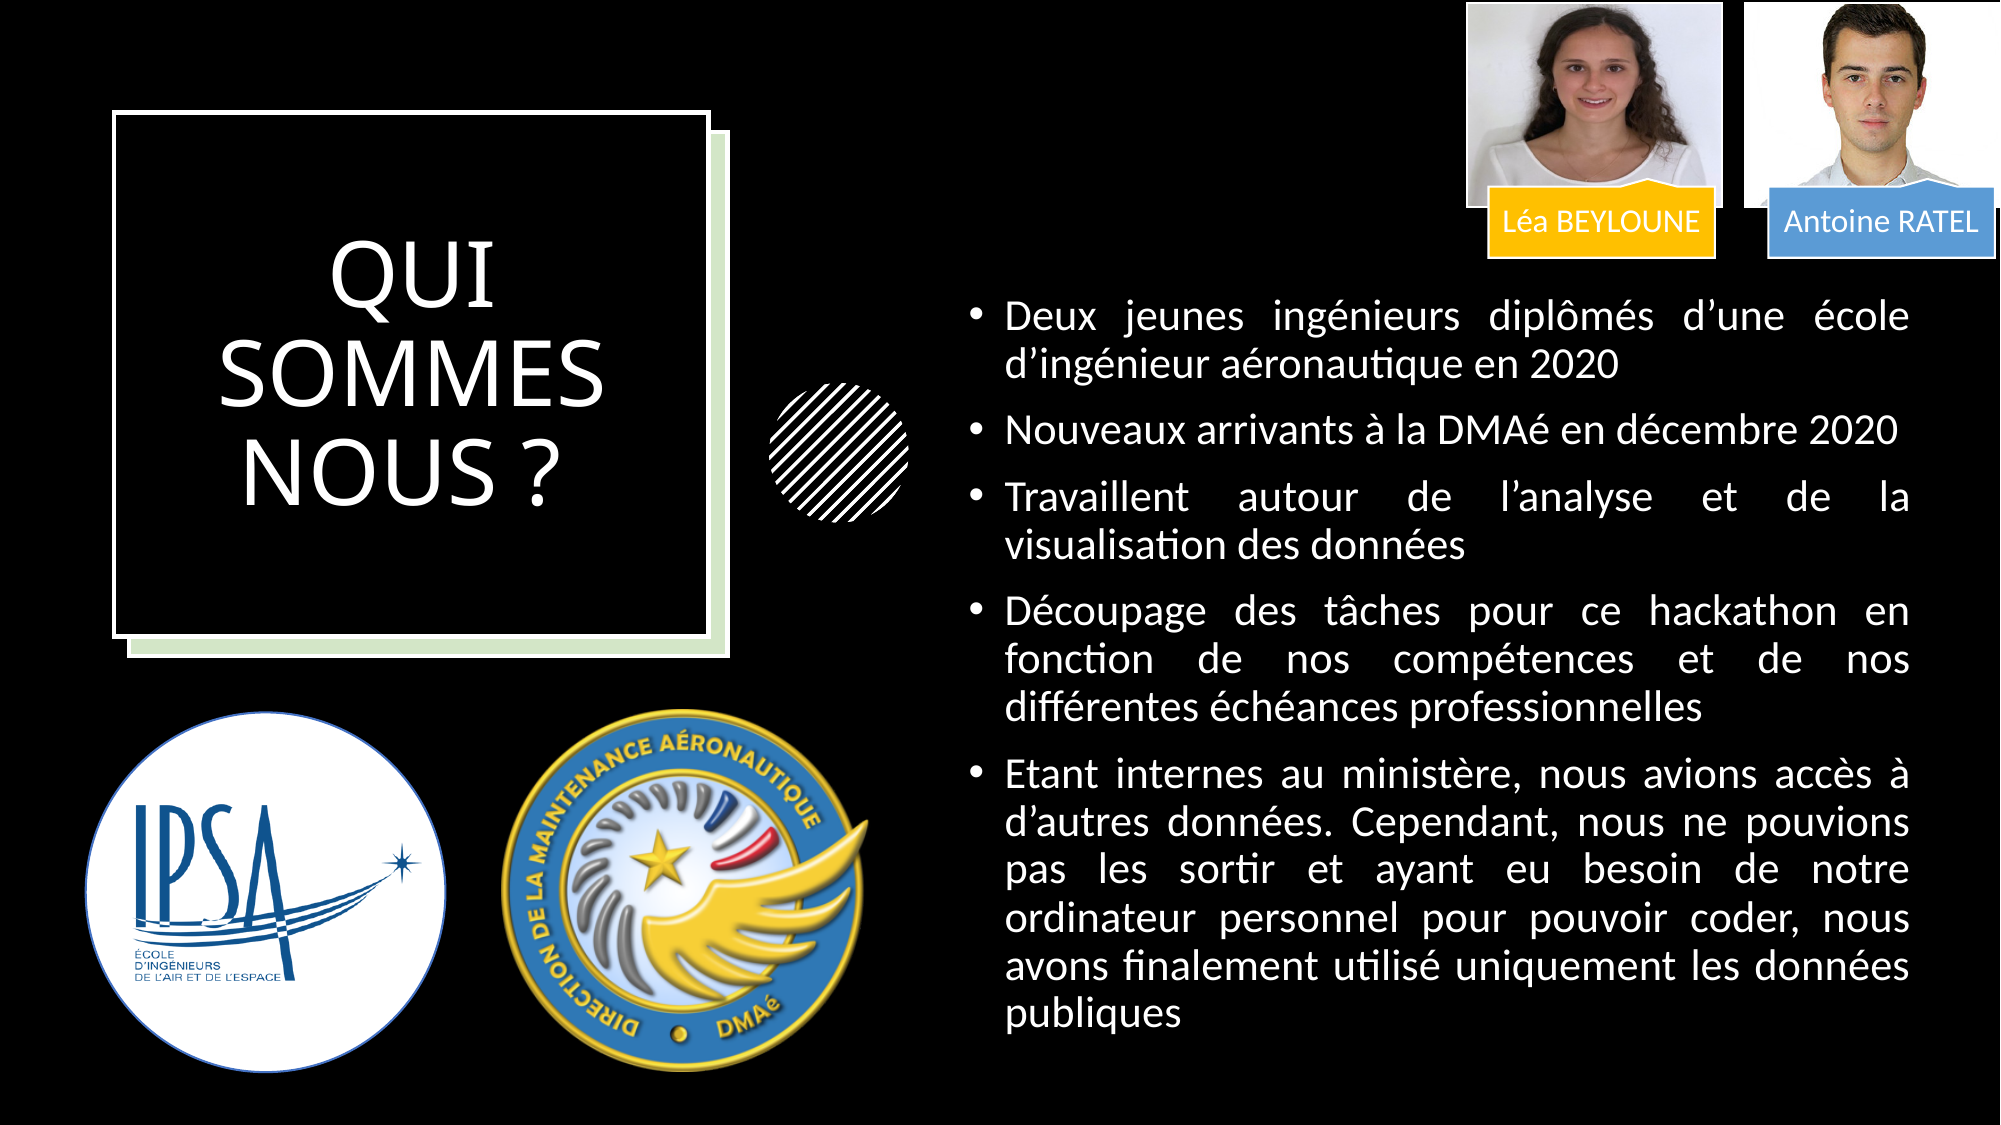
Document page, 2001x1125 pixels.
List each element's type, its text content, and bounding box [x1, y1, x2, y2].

text_box [0, 0, 2000, 1125]
text_box [956, 403, 1901, 899]
text_box [84, 711, 447, 1074]
picture [501, 709, 873, 1072]
picture [132, 804, 422, 981]
list Deux jeunes ingénieurs diplômés d’une école d’ingénieur aéronautique en 2020 Nouveaux arrivants à la DMAé en décembre 2020 Travaillent autour de l’analyse et de la visualisation des données Découpage des tâches pour ce hackathon en fonction de nos compétences et de nos différentes échéances professionnelles Etant internes au ministère, nous avions accès à d’autres données. Cependant, nous ne pouvions pas les sortir et ayant eu besoin de notre ordinateur personnel pour pouvoir coder, nous avons finalement utilisé uniquement les données publiques [953, 284, 1928, 1093]
title QUI SOMMES NOUS ? [121, 141, 128, 614]
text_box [128, 132, 728, 656]
text_box [113, 111, 710, 637]
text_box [769, 383, 909, 523]
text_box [1465, 0, 2000, 289]
